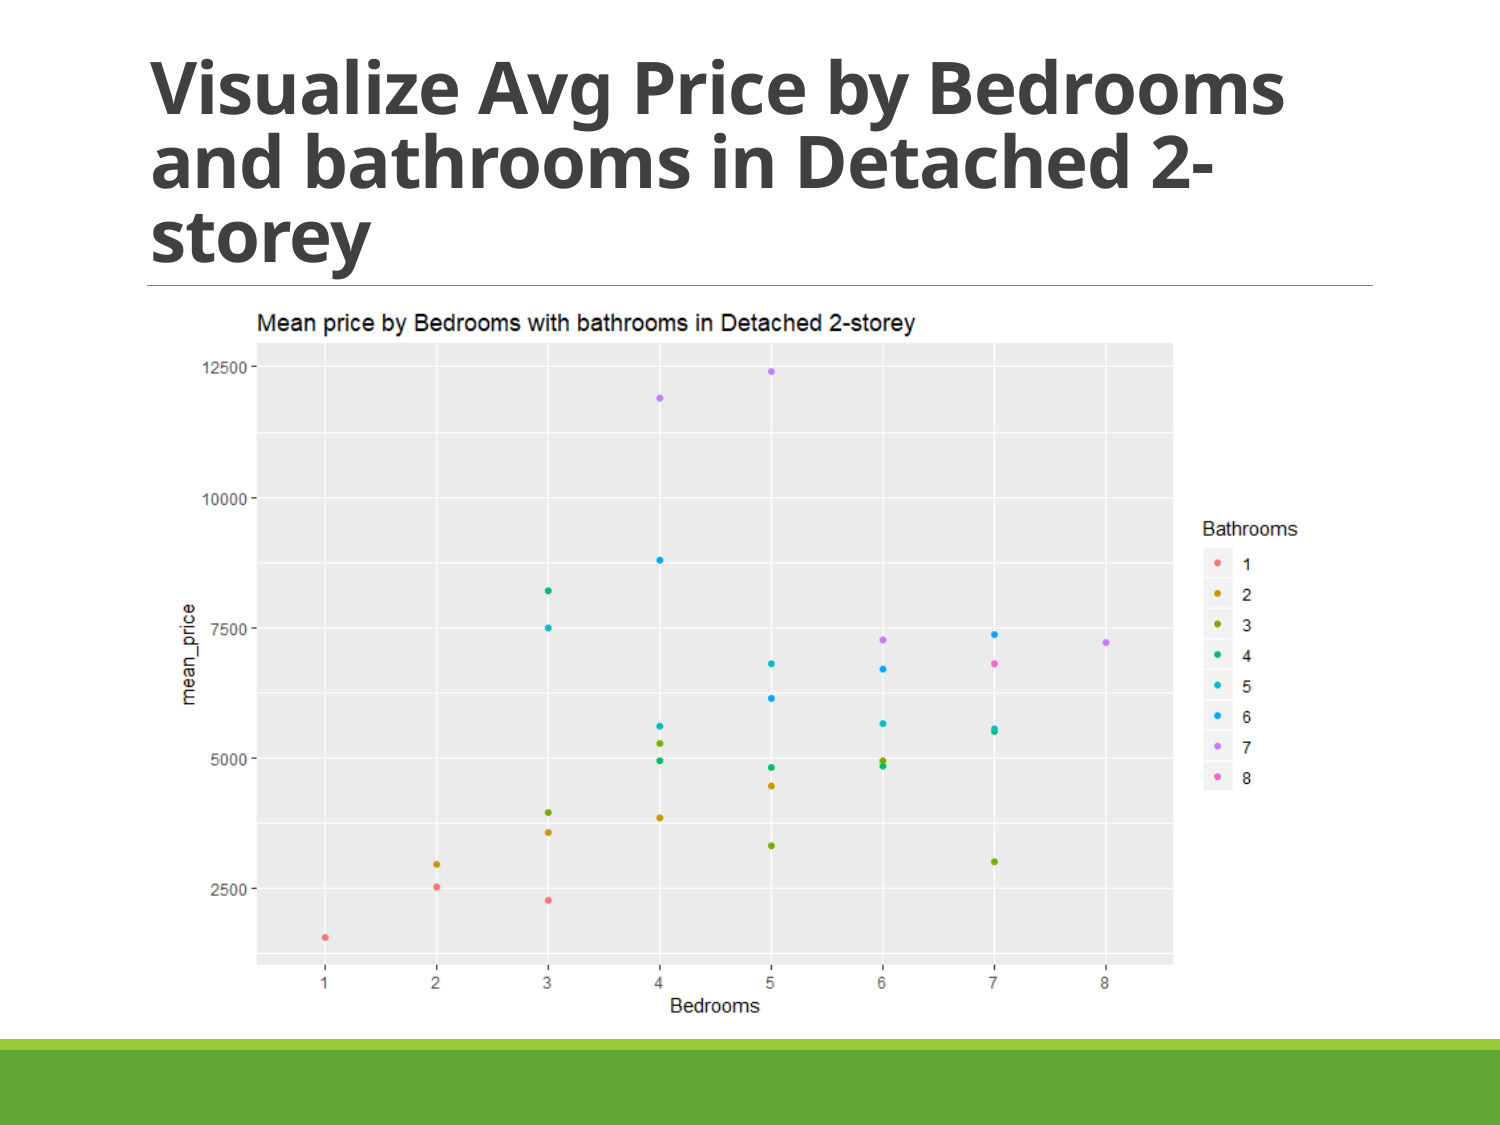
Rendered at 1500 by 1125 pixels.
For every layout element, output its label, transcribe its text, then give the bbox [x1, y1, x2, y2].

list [168, 302, 1319, 1026]
title Visualize Avg Price by Bedrooms and bathrooms in Detached 2-storey [135, 47, 1373, 285]
